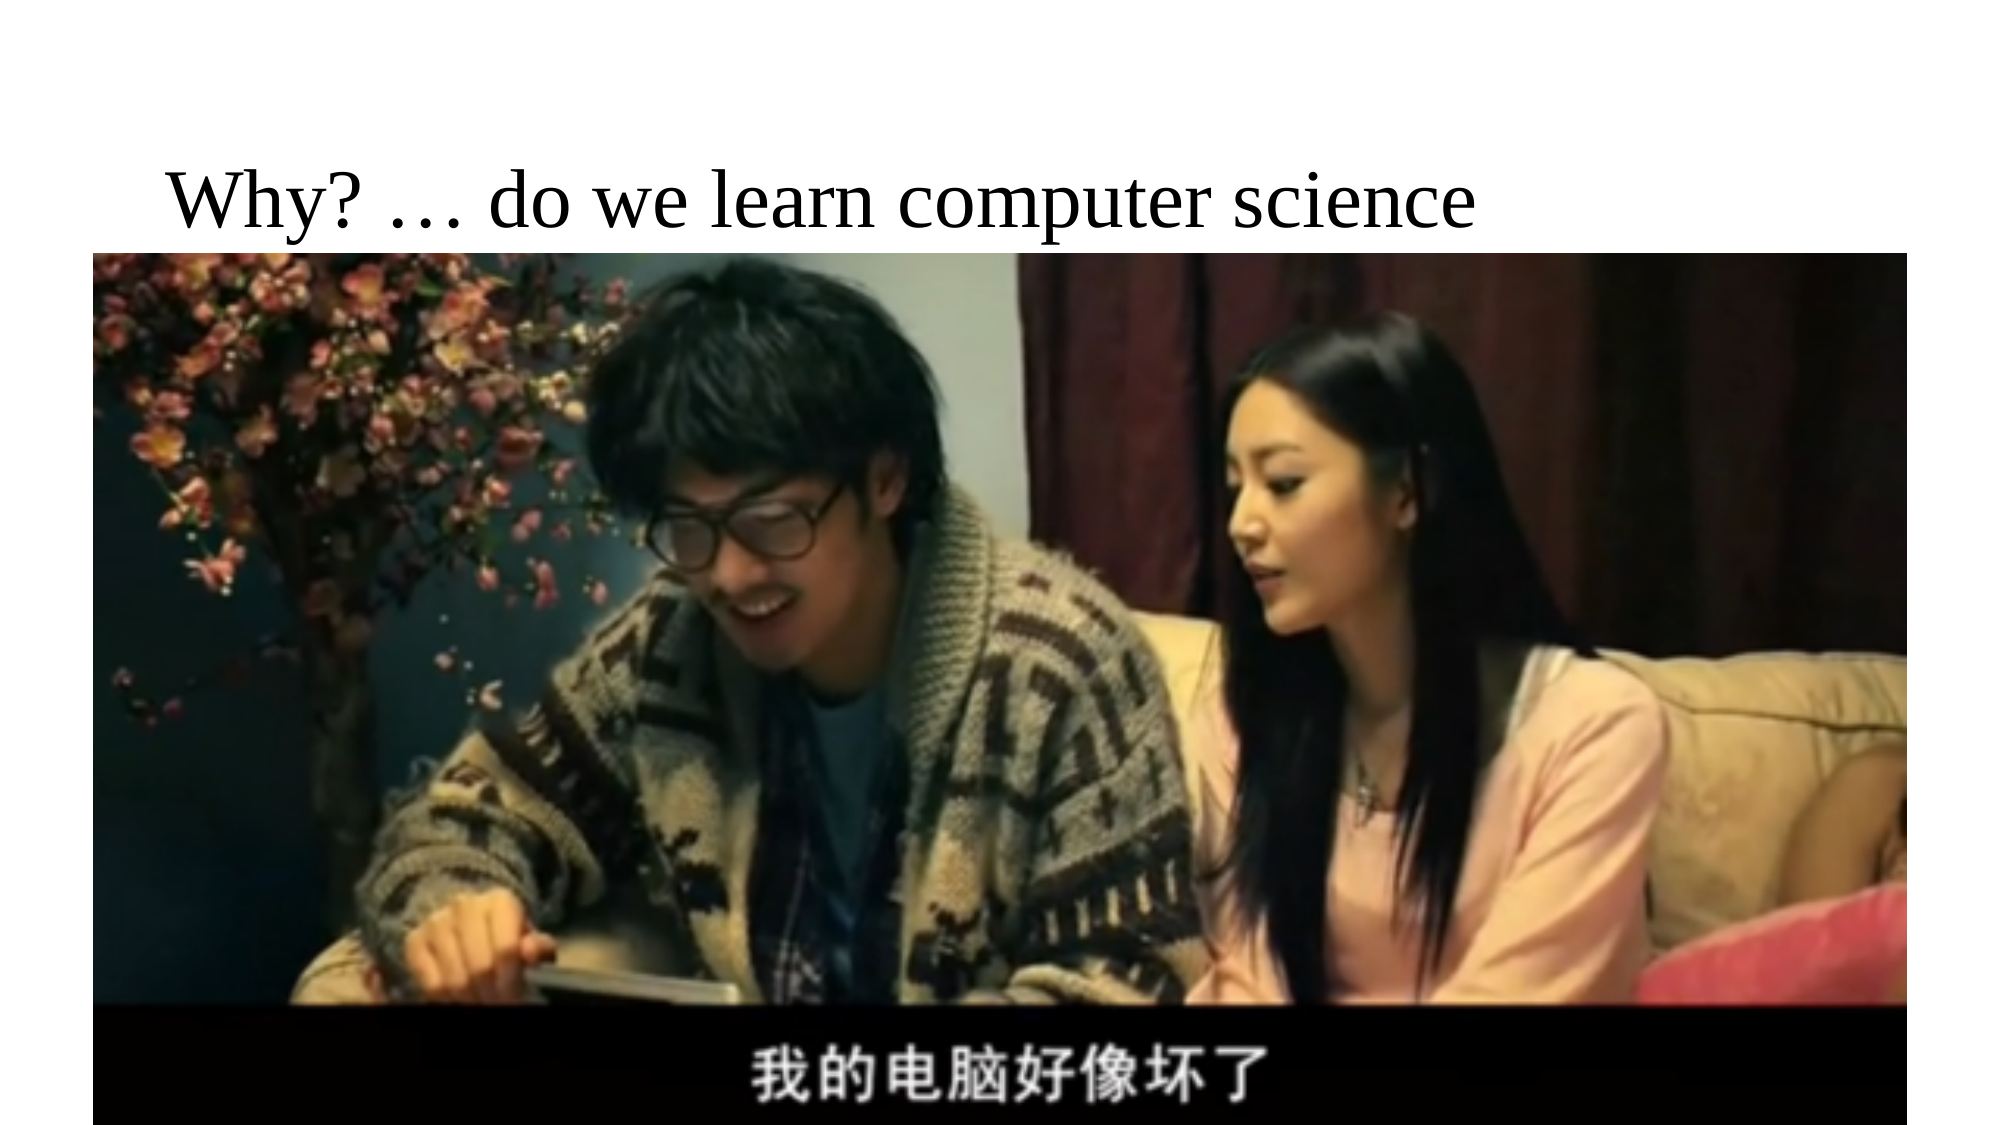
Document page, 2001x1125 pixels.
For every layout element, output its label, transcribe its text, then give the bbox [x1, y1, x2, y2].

picture [93, 252, 1907, 1125]
title Why? … do we learn computer science [149, 99, 1638, 252]
